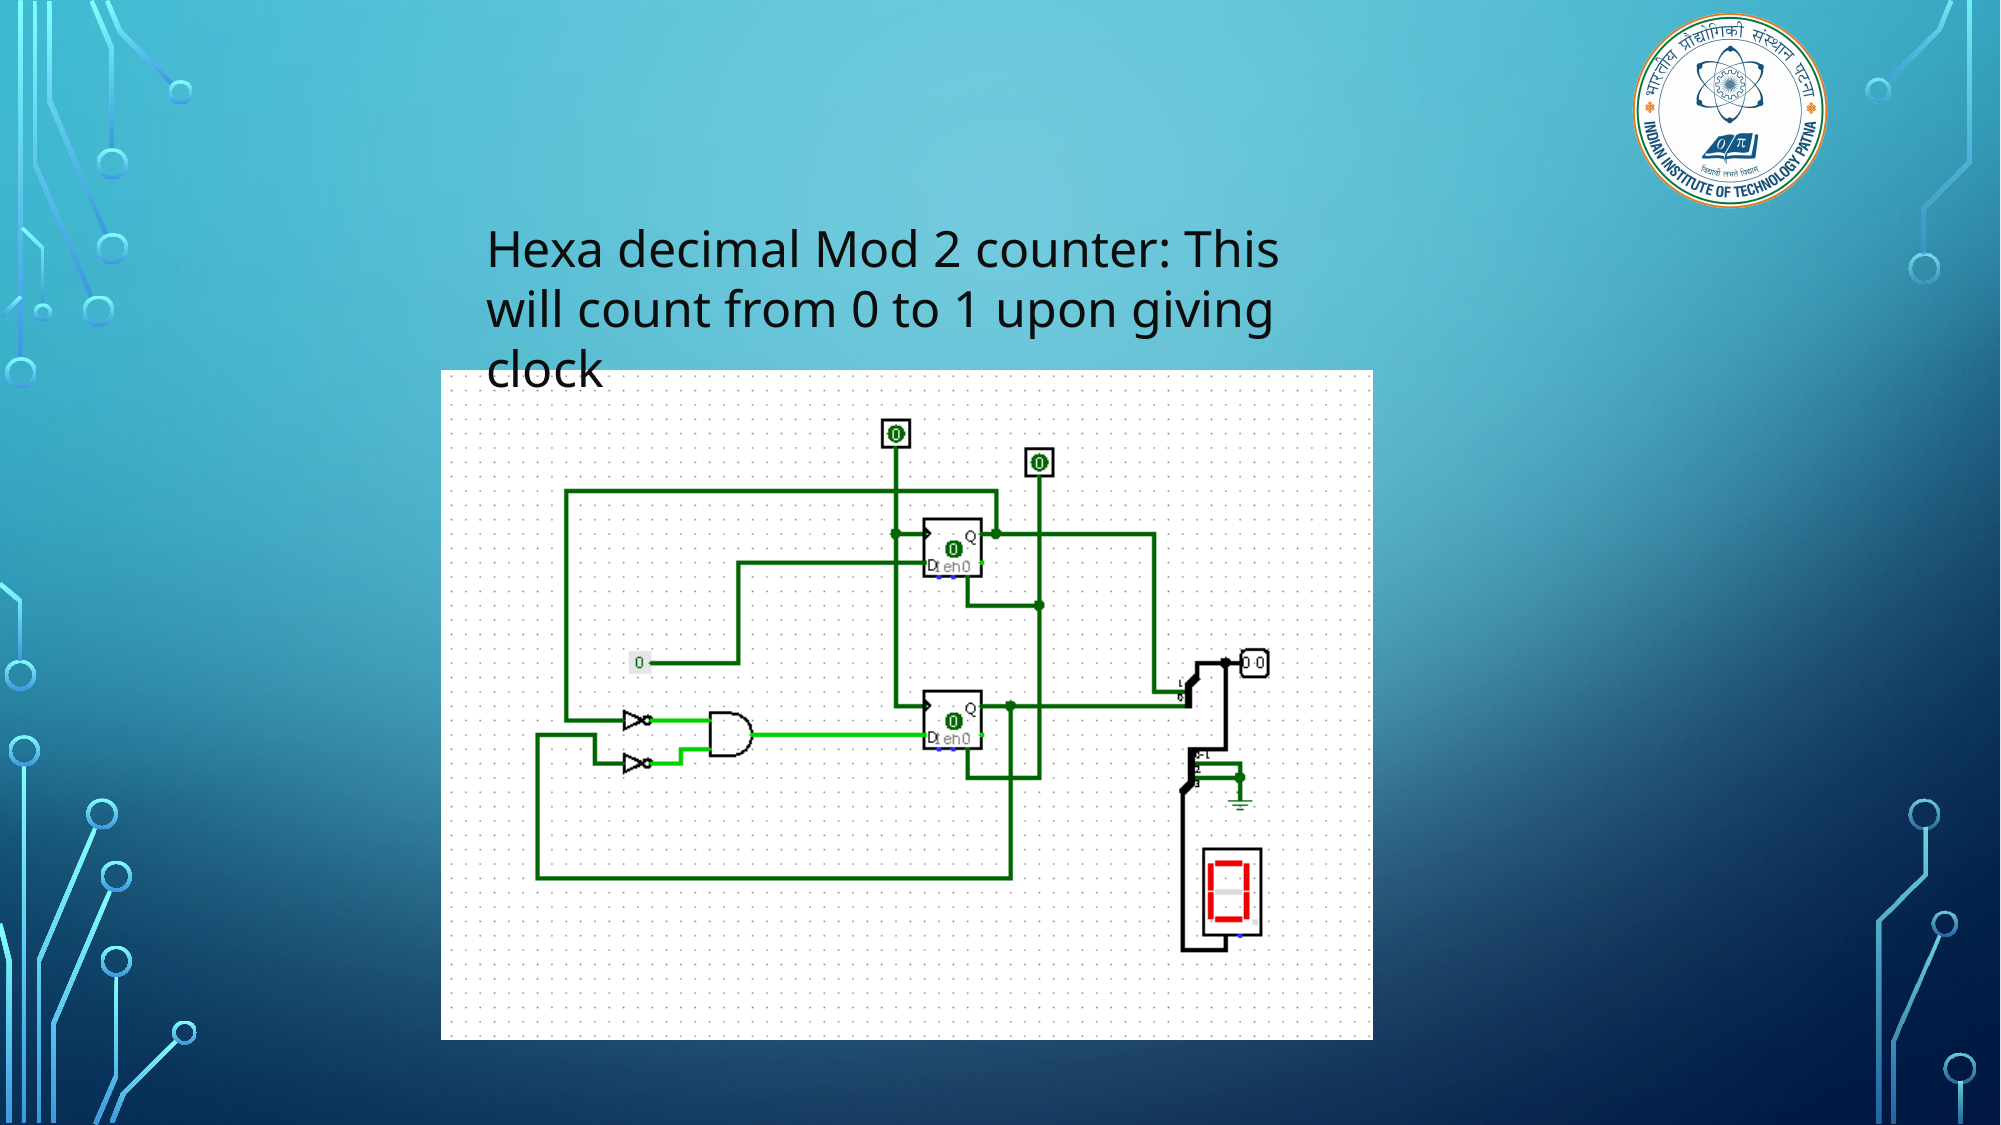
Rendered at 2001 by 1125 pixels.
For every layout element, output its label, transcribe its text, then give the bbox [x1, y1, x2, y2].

picture [440, 369, 1373, 1040]
text_box Hexa decimal Mod 2 counter: This will count from 0 to 1 upon giving clock [471, 209, 1343, 369]
picture [1617, 0, 1849, 226]
